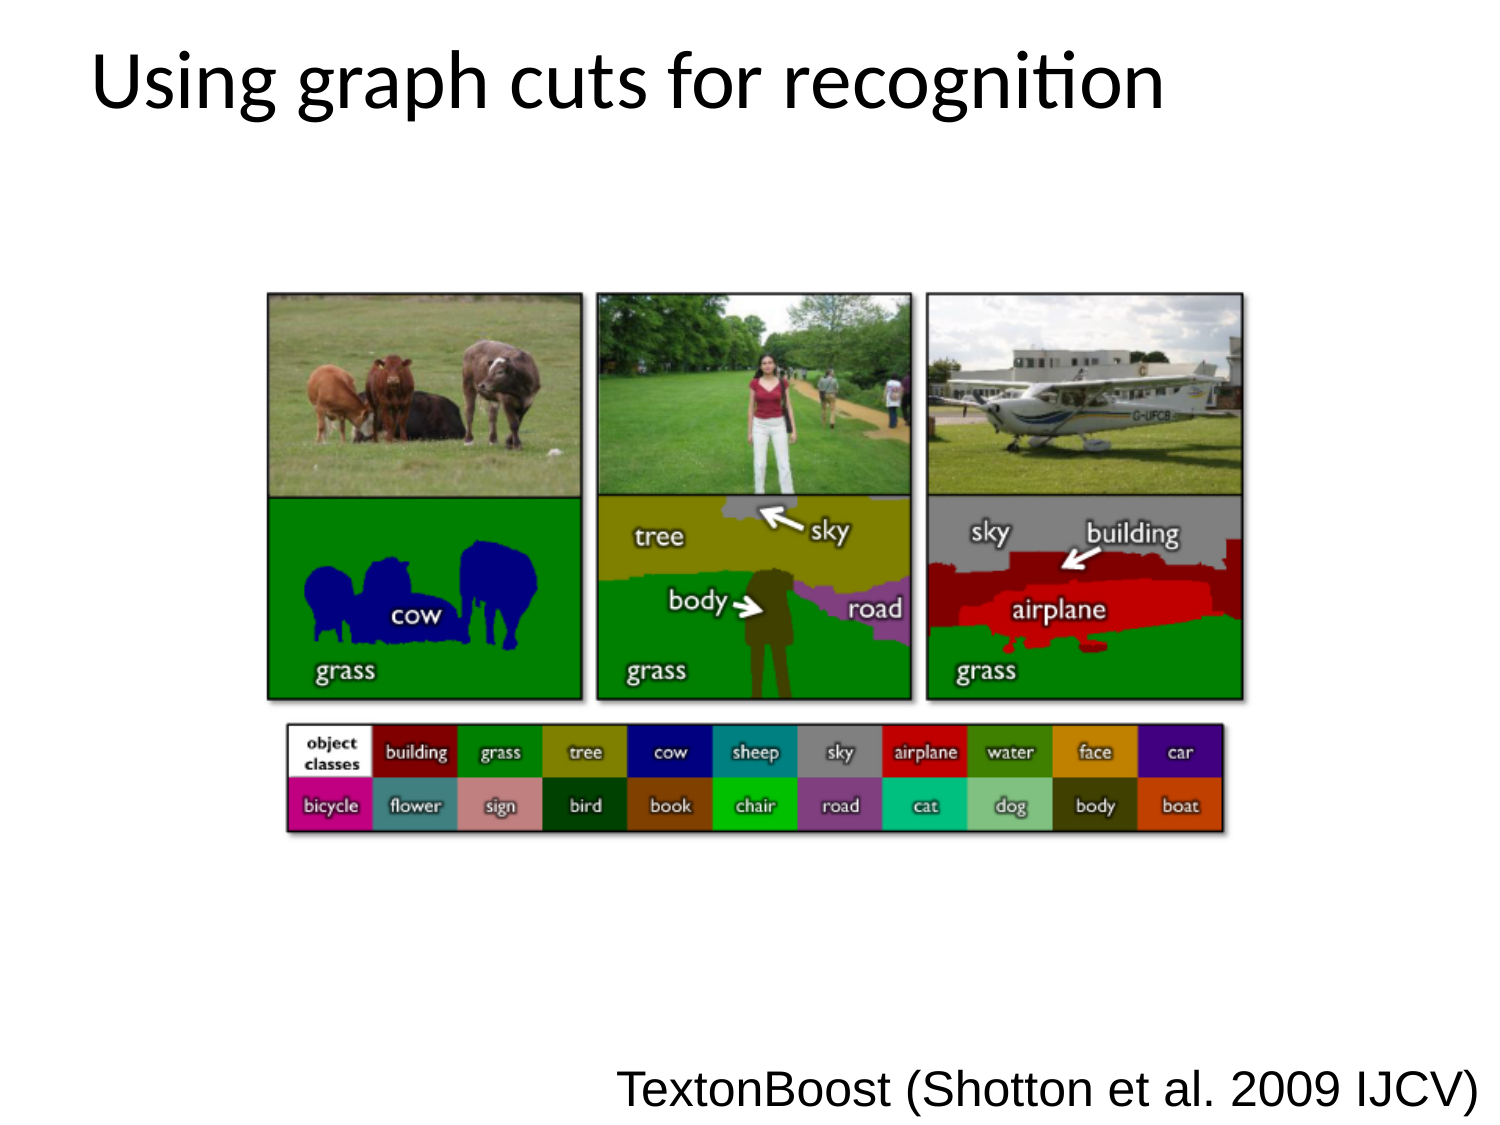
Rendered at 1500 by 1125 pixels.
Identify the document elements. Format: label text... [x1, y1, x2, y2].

picture [239, 269, 1261, 856]
title Using graph cuts for recognition [74, 0, 1426, 151]
text_box TextonBoost (Shotton et al. 2009 IJCV) [601, 1049, 1496, 1124]
